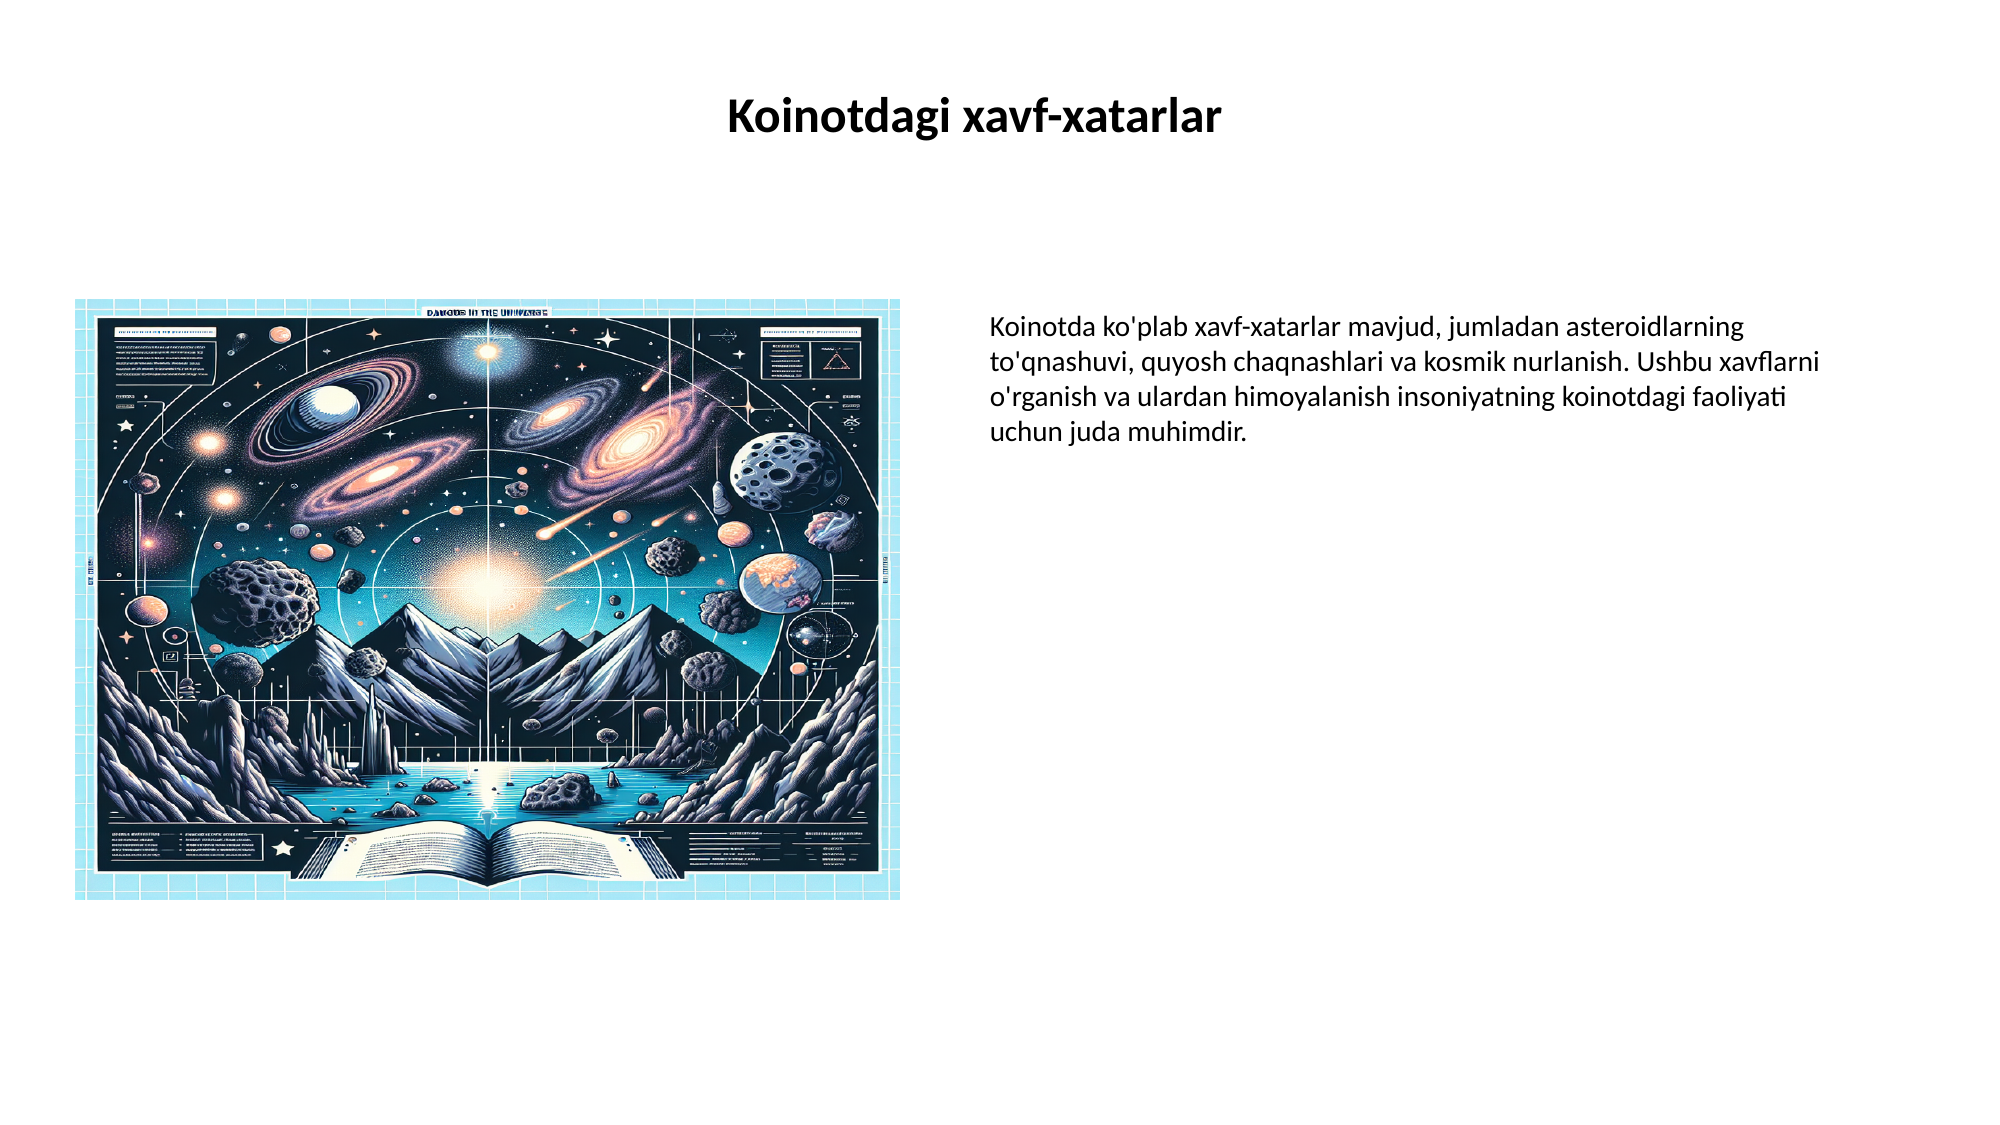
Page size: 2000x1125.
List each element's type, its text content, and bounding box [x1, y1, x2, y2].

picture [74, 299, 901, 901]
text_box Koinotdagi xavf-xatarlar [712, 74, 1238, 150]
text_box Koinotda ko'plab xavf-xatarlar mavjud, jumladan asteroidlarning to'qnashuvi, quyosh chaqnashlari va kosmik nurlanish. Ushbu xavflarni o'rganish va ulardan himoyalanish insoniyatning koinotdagi faoliyati uchun juda muhimdir. [974, 299, 1875, 455]
